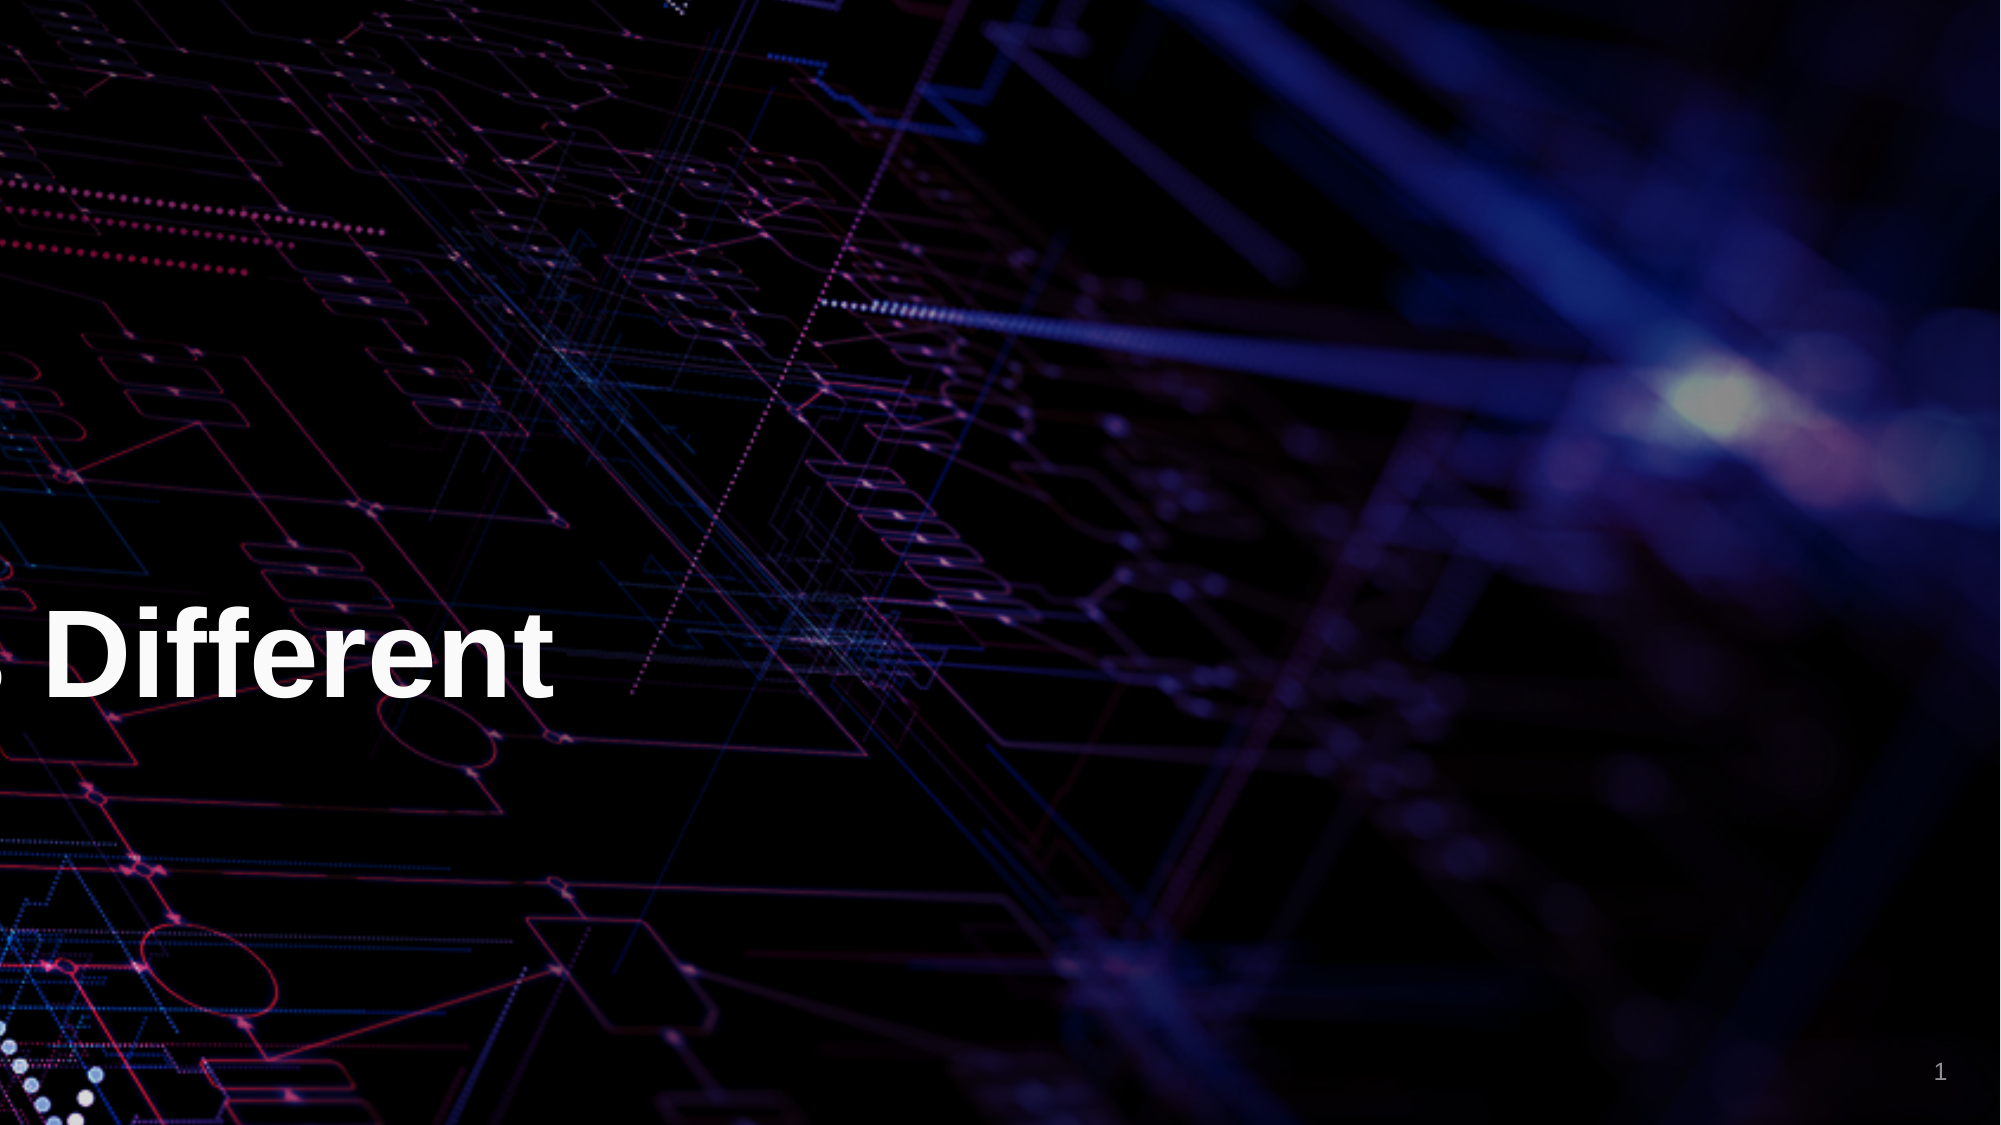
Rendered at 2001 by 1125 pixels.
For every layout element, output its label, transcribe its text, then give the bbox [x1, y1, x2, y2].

title The Cloud: What’s Different [0, 264, 625, 732]
list Suman Debnath [0, 732, 649, 979]
picture [0, 0, 2001, 1125]
slide_number 1 [1512, 1040, 1963, 1101]
